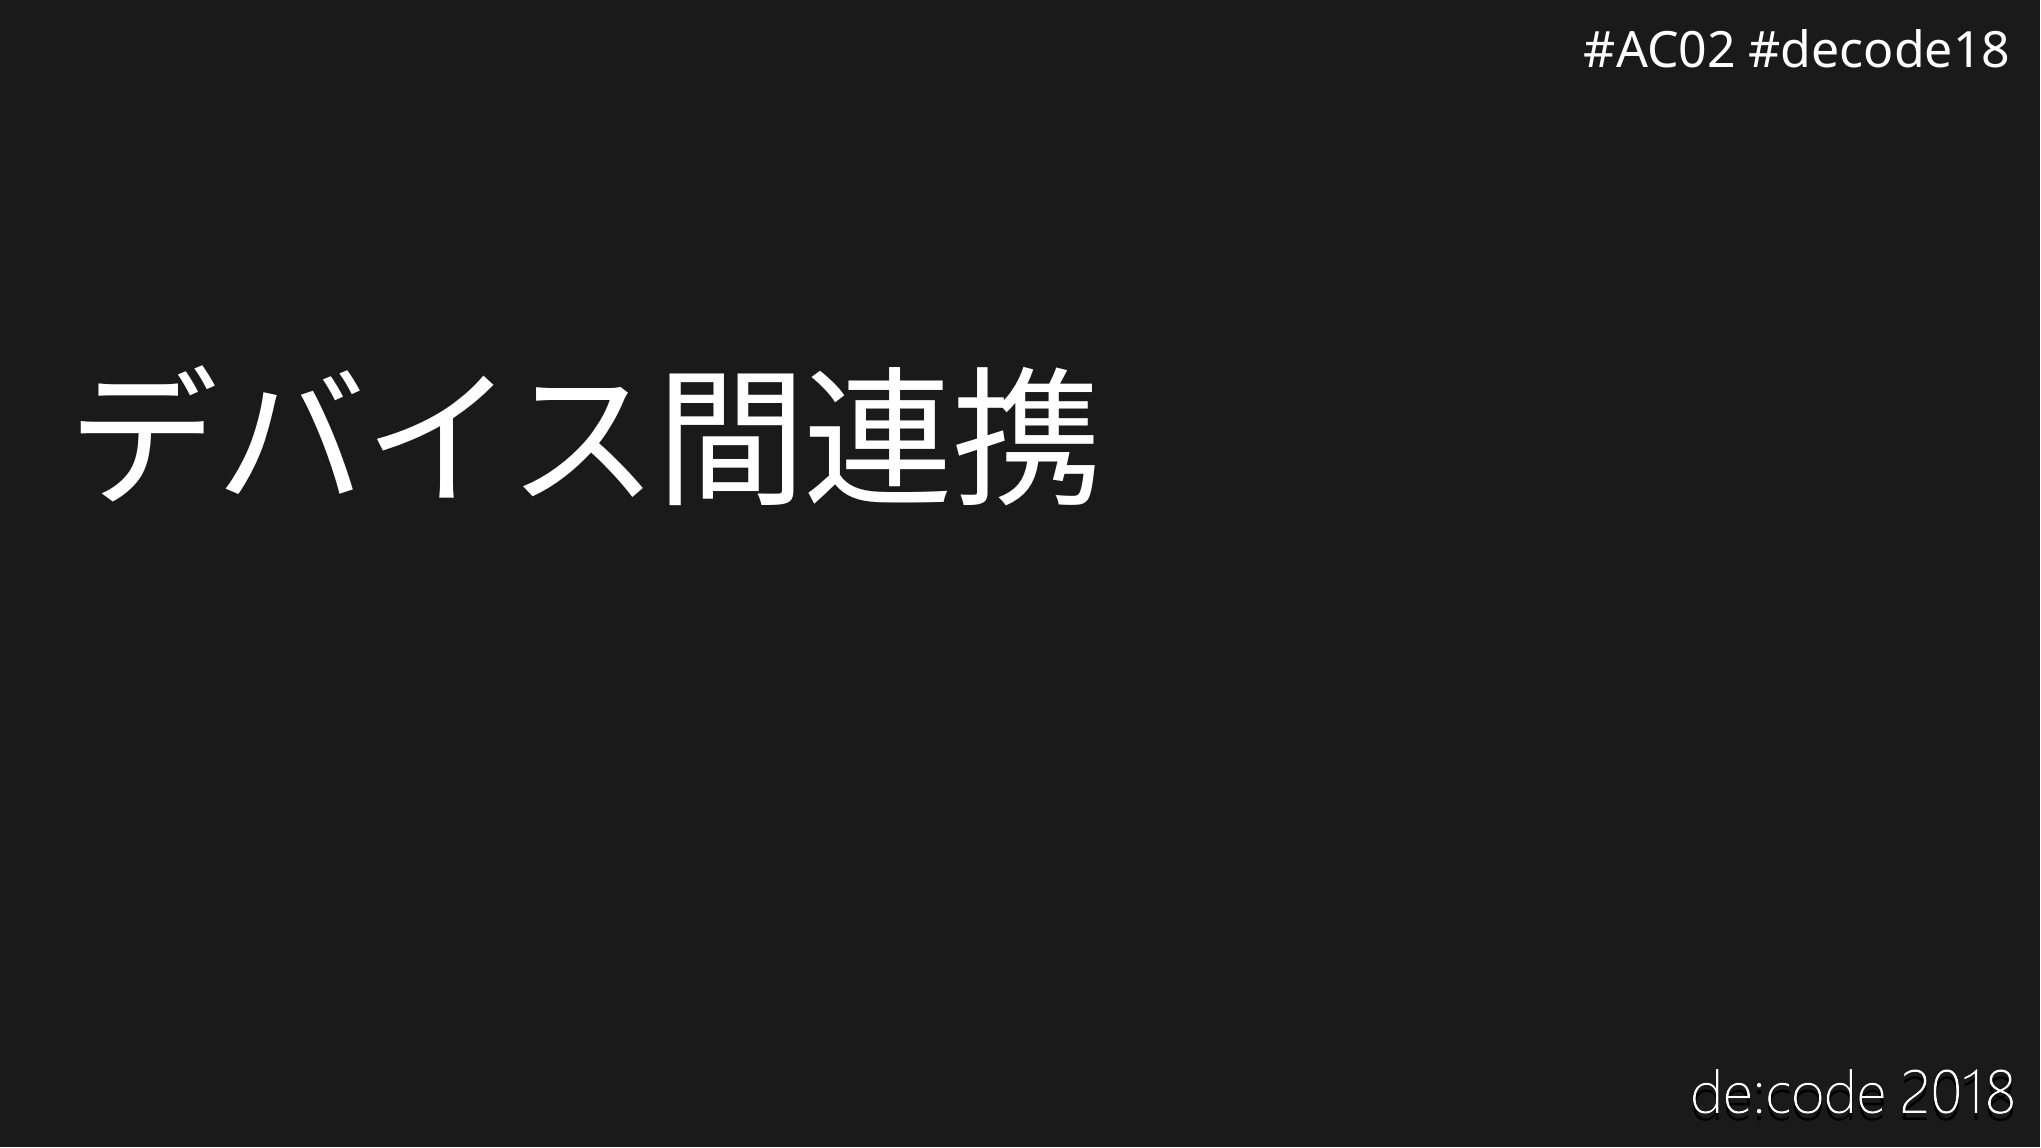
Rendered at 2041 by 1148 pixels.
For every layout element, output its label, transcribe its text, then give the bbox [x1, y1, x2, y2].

picture [1693, 1069, 2013, 1121]
title デバイス間連携 [45, 348, 1996, 543]
